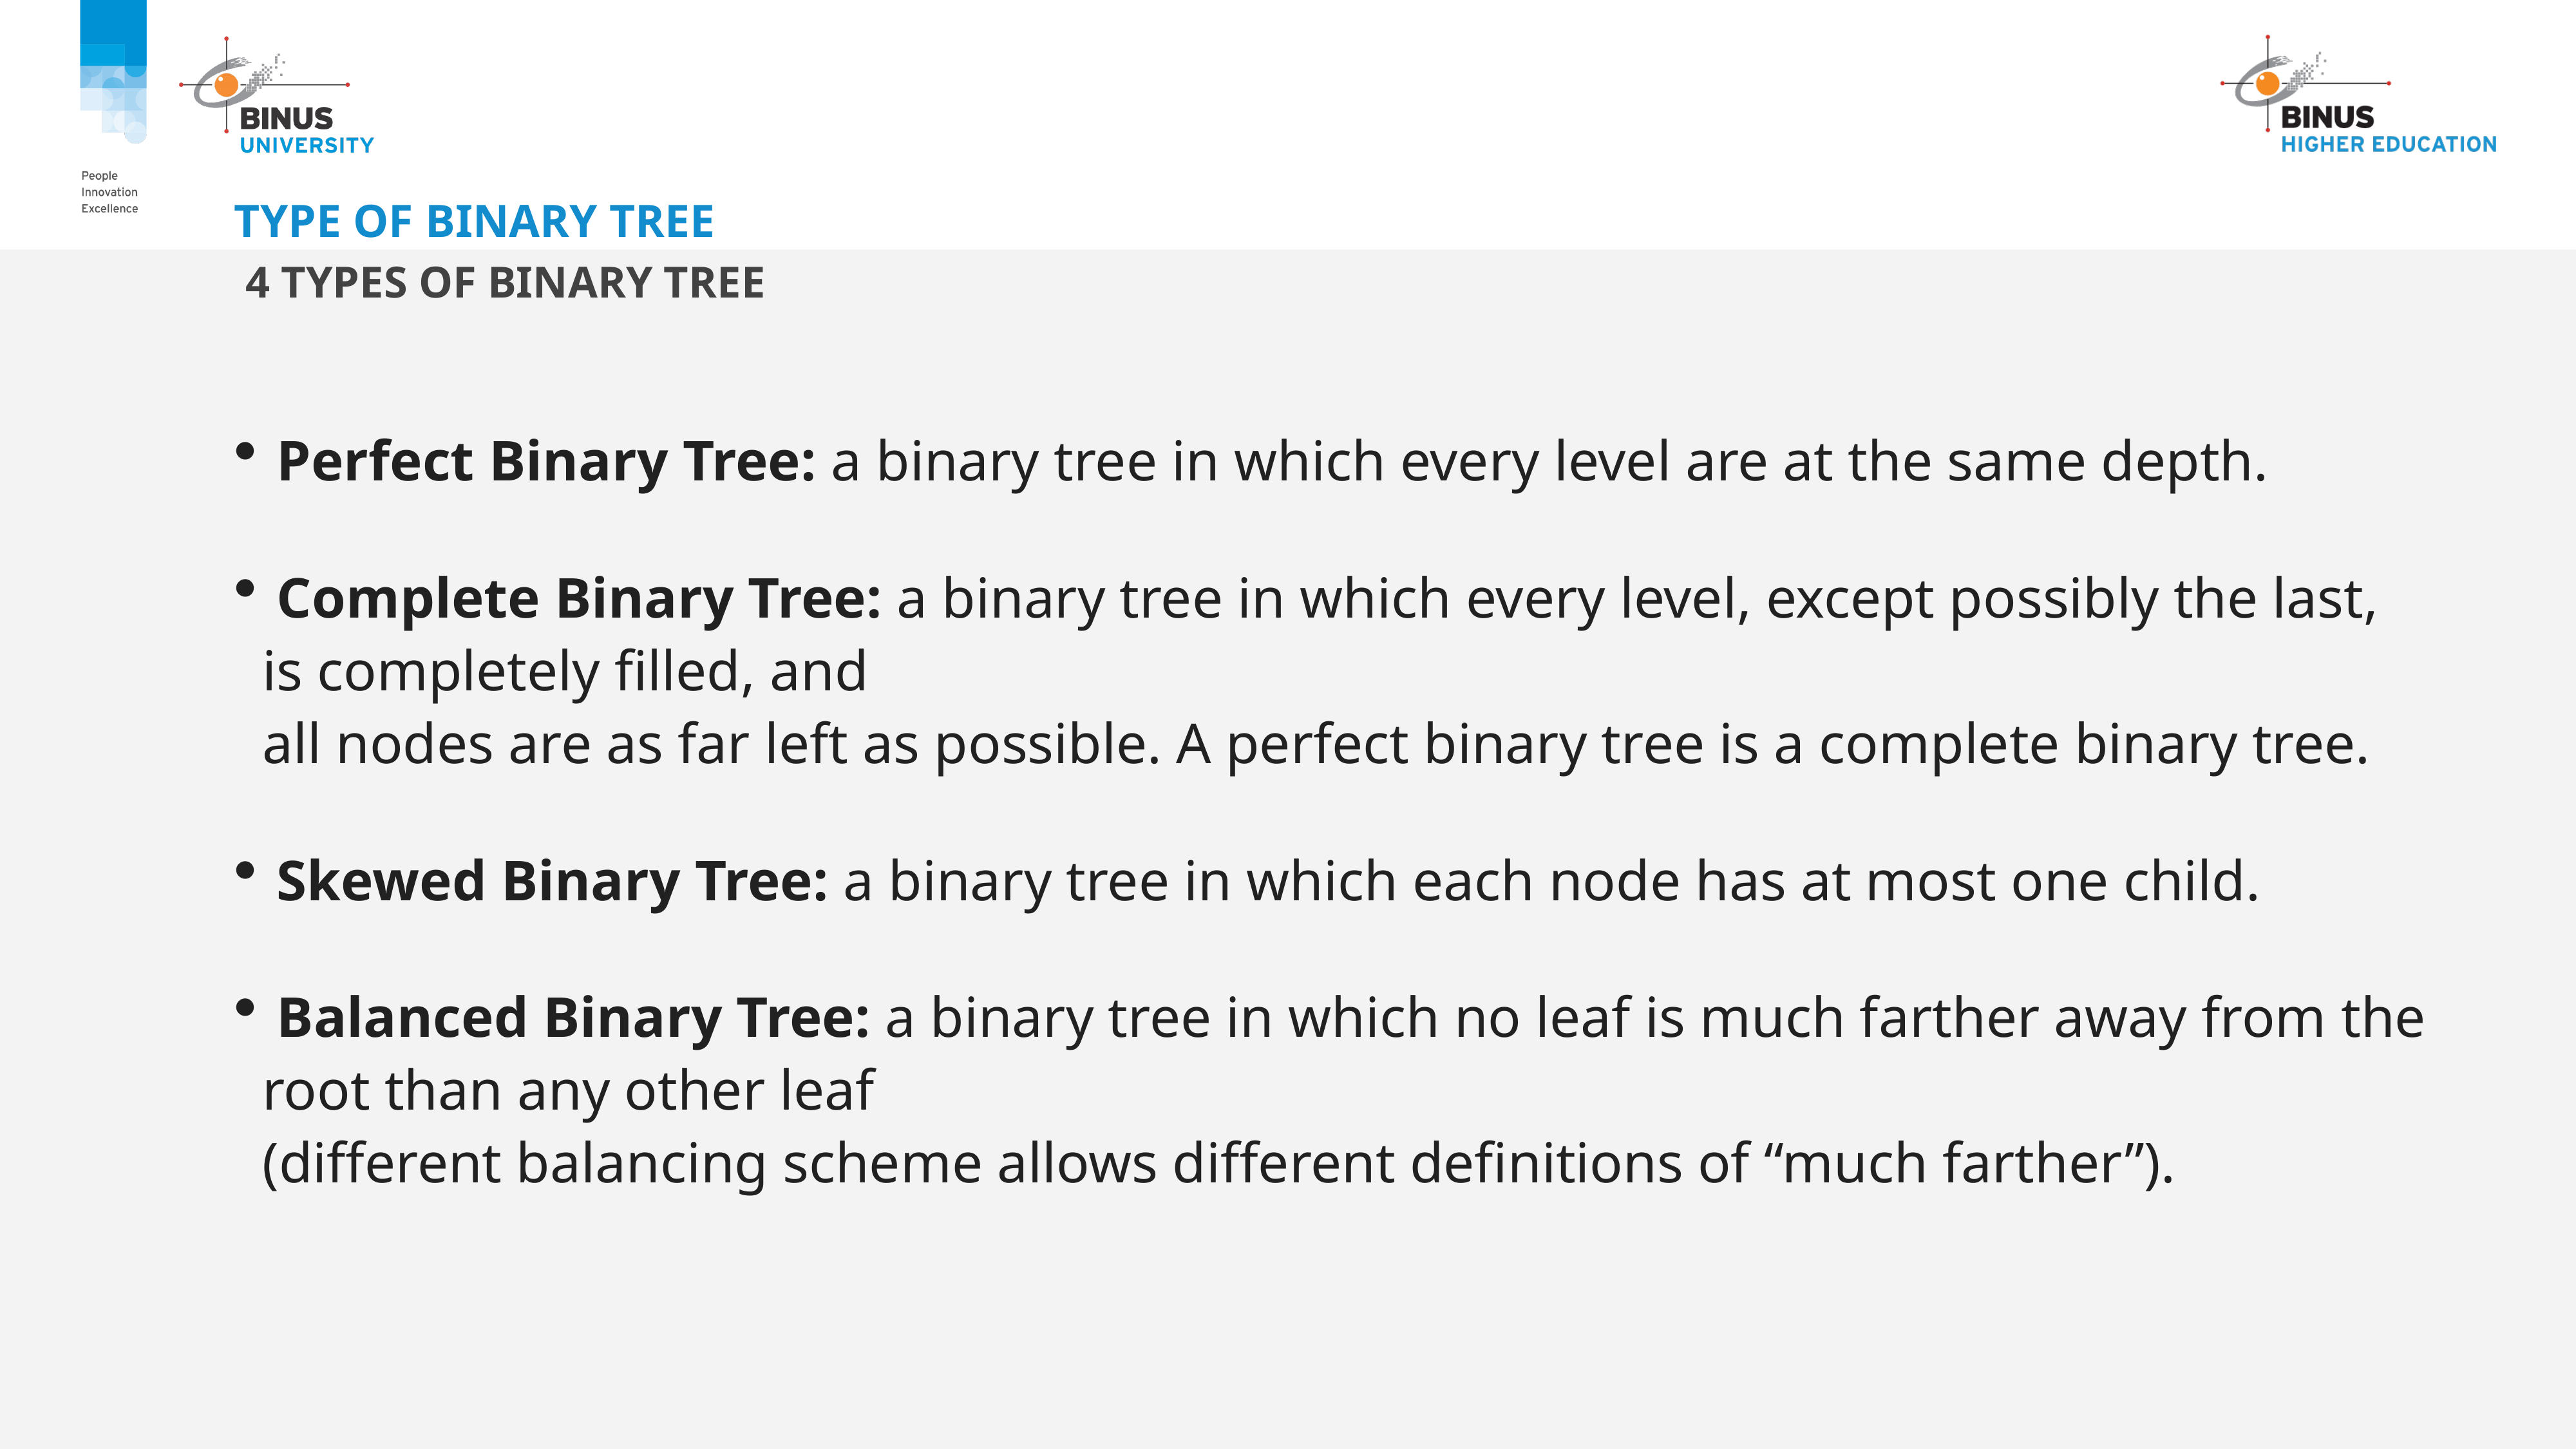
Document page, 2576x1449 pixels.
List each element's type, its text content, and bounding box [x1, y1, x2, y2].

picture [2199, 0, 2496, 156]
title Type of Binary Tree [228, 197, 1784, 252]
picture [174, 25, 374, 161]
picture [81, 146, 146, 213]
list 4 Types of binary tree [228, 255, 1262, 341]
list Perfect Binary Tree: a binary tree in which every level are at the same depth. Complete Binary Tree: a binary tree in which every level, except possibly the last, is completely filled, and all nodes are as far left as possible. A perfect binary tree is a complete binary tree. Skewed Binary Tree: a binary tree in which each node has at most one child. Balanced Binary Tree: a binary tree in which no leaf is much farther away from the root than any other leaf (different balancing scheme allows different definitions of “much farther”). [228, 413, 2434, 1416]
picture [80, 66, 147, 144]
